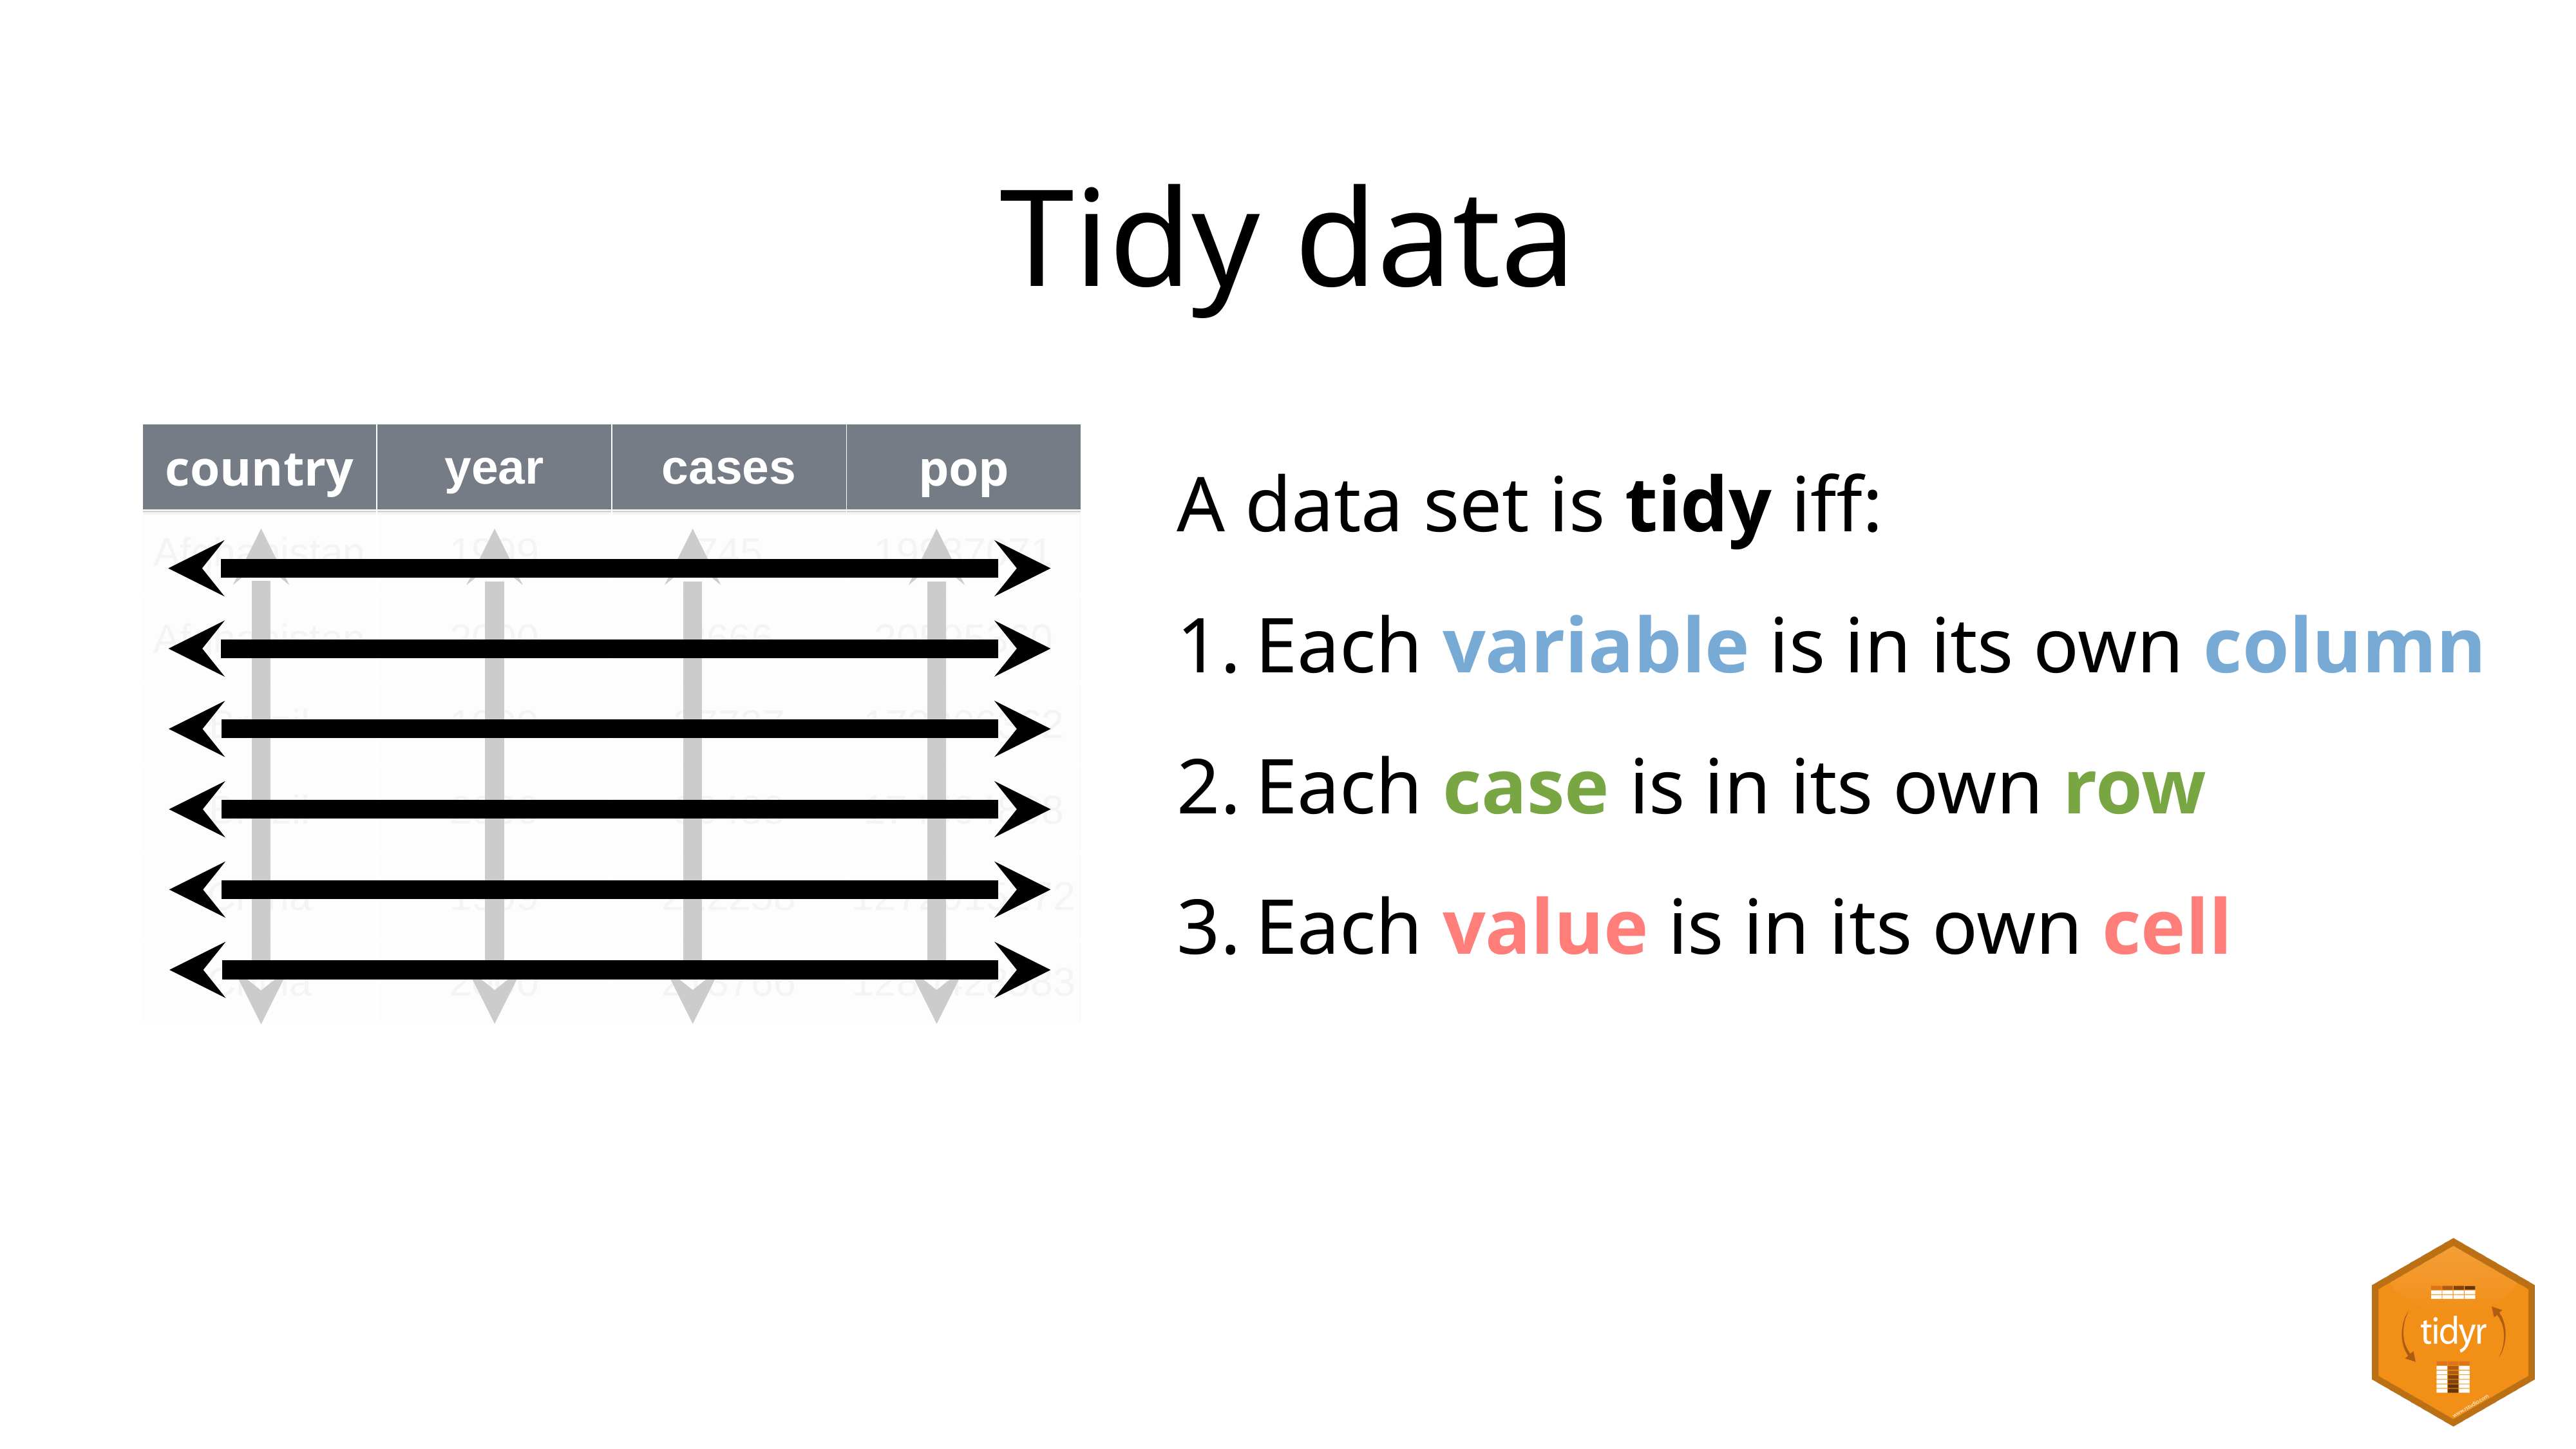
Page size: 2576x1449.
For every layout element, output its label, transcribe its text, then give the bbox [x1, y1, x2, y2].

table_header pop [847, 424, 1081, 509]
picture [2371, 1238, 2535, 1427]
table_header year [377, 424, 611, 509]
text_box Tidy data [423, 106, 2153, 360]
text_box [140, 512, 1083, 1027]
table_header cases [612, 424, 846, 509]
text_box A data set is tidy iff: Each variable is in its own column Each case is in its own row Each value is in its own cell [1171, 445, 2494, 1003]
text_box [129, 514, 1081, 1038]
table_header country [143, 424, 376, 509]
